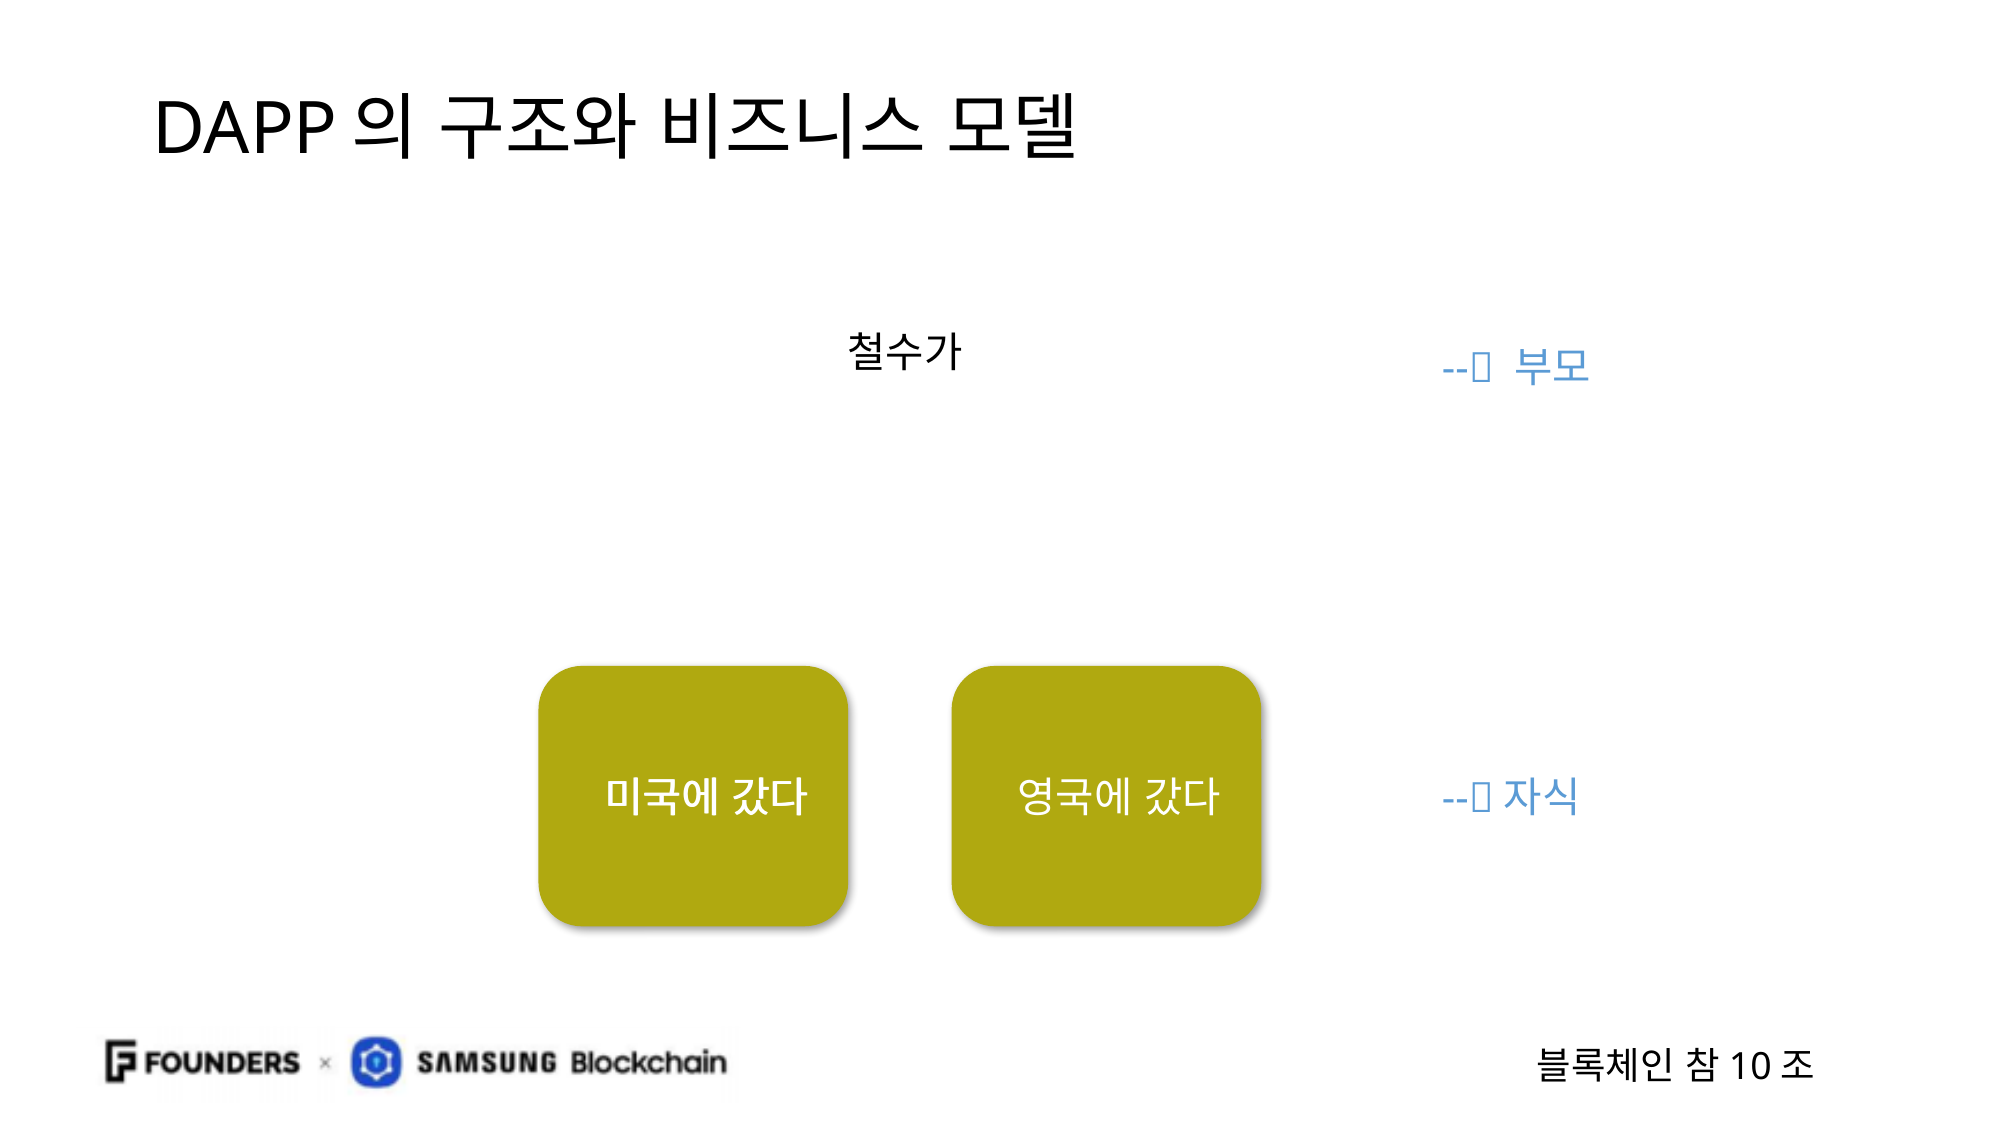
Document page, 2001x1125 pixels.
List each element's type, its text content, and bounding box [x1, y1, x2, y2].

title DAPP의 구조와 비즈니스 모델 [137, 59, 1168, 200]
text_box 철수가 [832, 318, 1114, 384]
text_box 블록체인 참10조 [1522, 1034, 1909, 1095]
text_box [950, 664, 1263, 928]
text_box 영국에 갔다 [1002, 763, 1285, 829]
text_box [537, 664, 850, 928]
picture [76, 1026, 741, 1103]
text_box -- 부모 [1427, 333, 1709, 398]
text_box --자식 [1427, 763, 1709, 829]
text_box 미국에 갔다 [590, 763, 873, 828]
